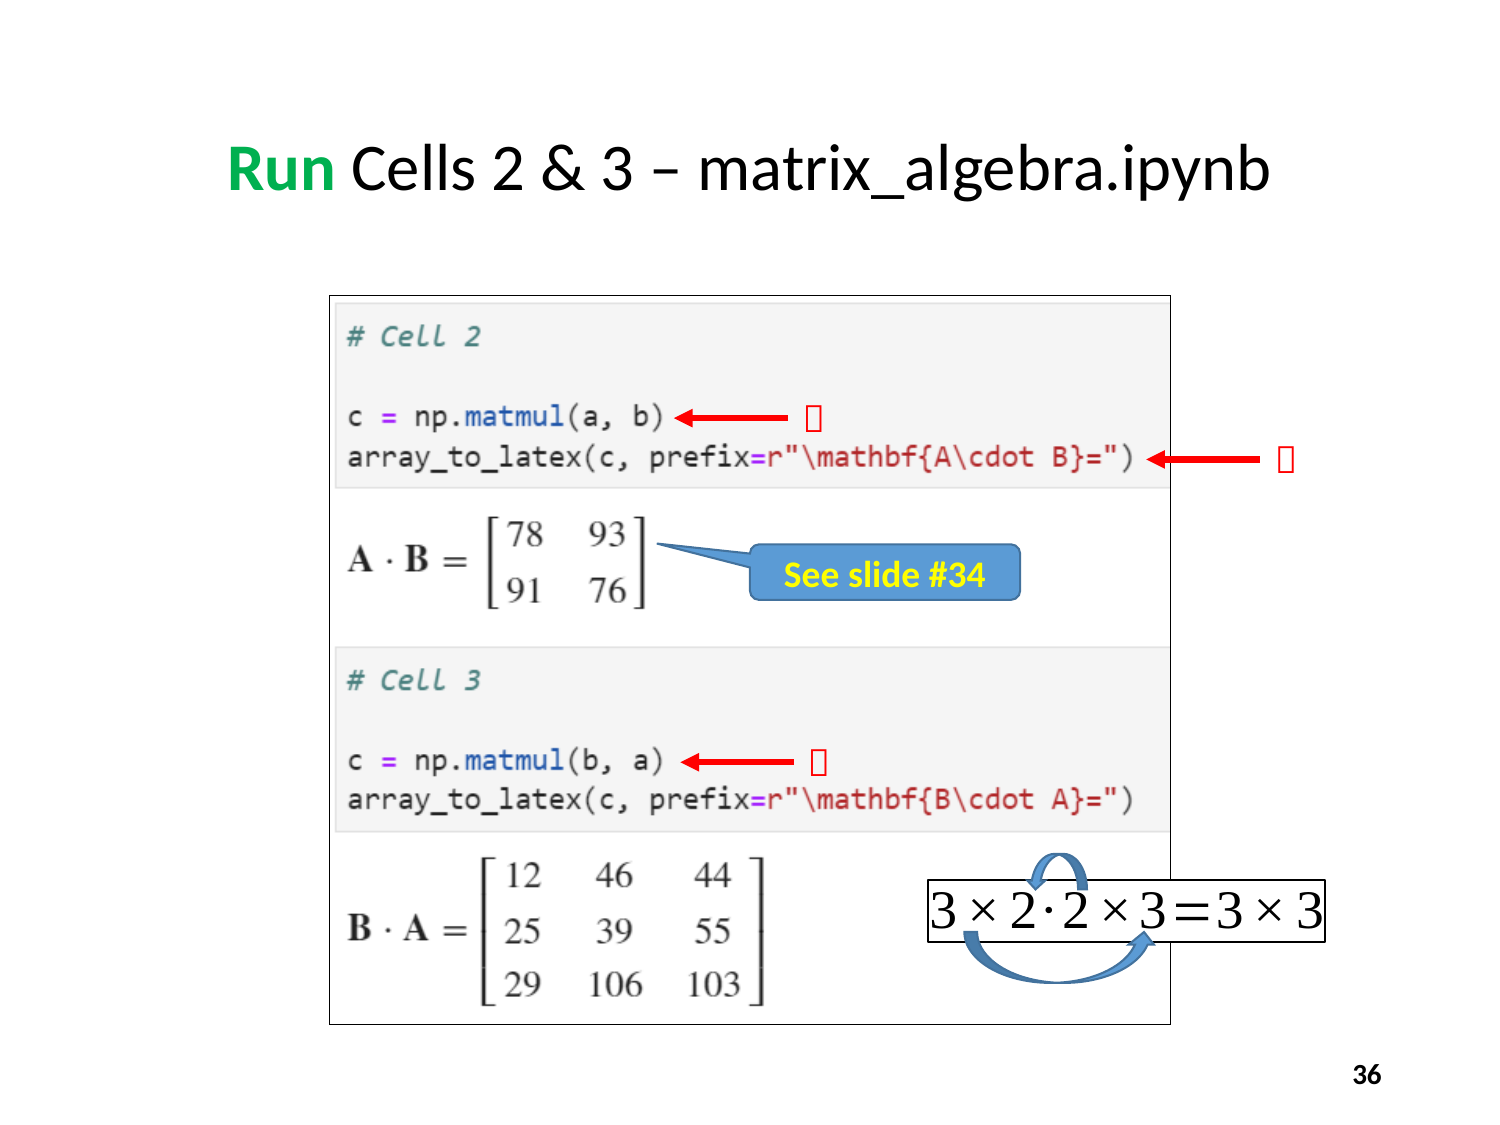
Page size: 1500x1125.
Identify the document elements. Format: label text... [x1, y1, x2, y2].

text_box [680, 731, 856, 793]
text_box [1146, 429, 1323, 490]
picture [329, 295, 1171, 1025]
slide_number 36 [1059, 1042, 1397, 1103]
title Run Cells 2 & 3 – matrix_algebra.ipynb [103, 59, 1397, 278]
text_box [673, 387, 851, 449]
